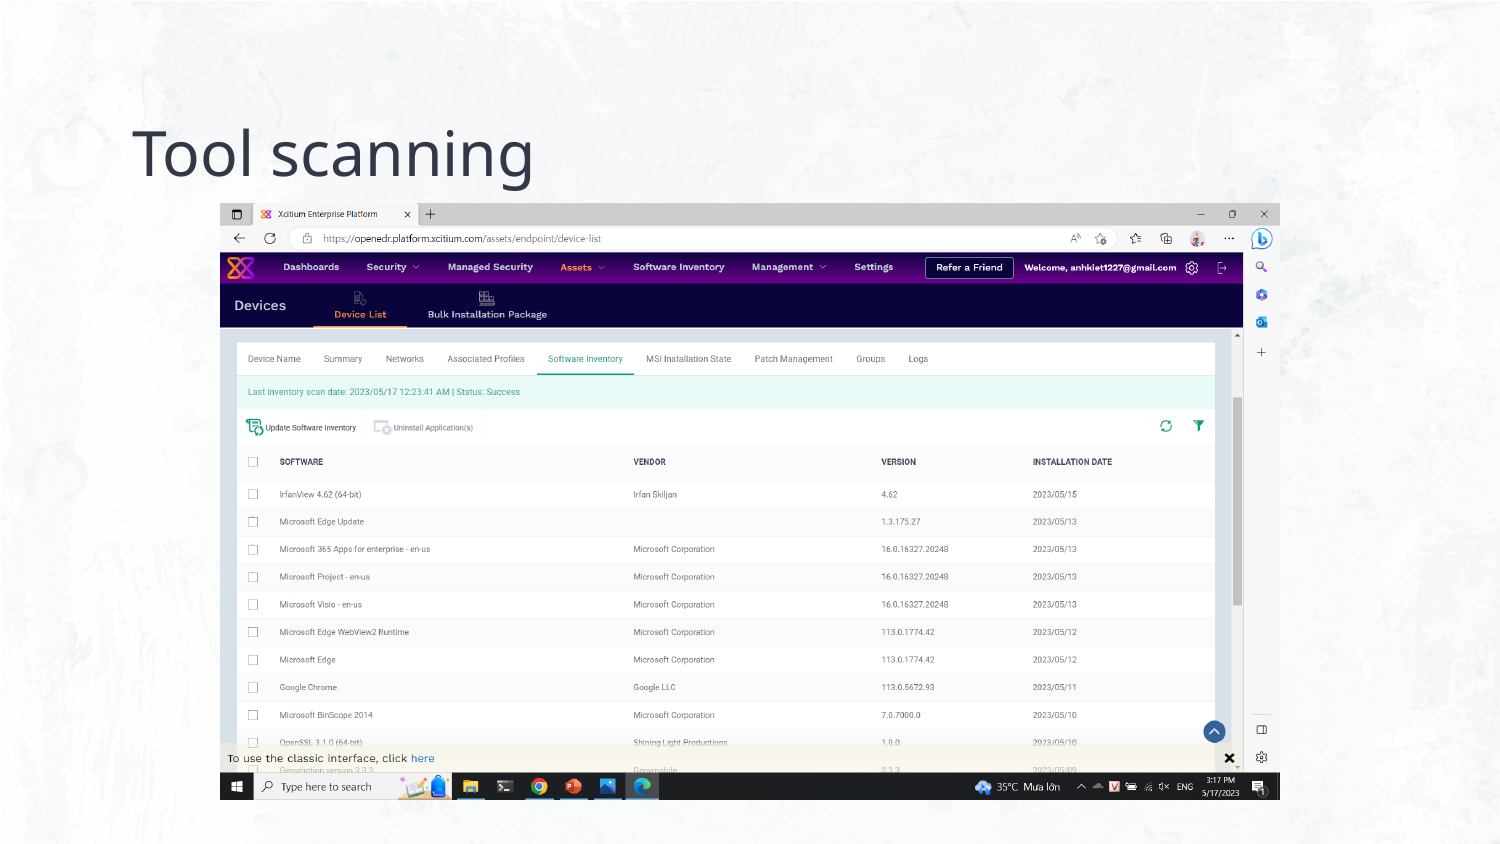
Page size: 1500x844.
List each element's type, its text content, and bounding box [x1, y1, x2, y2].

title Tool scanning [117, 87, 1383, 204]
picture [2, 2, 1500, 844]
